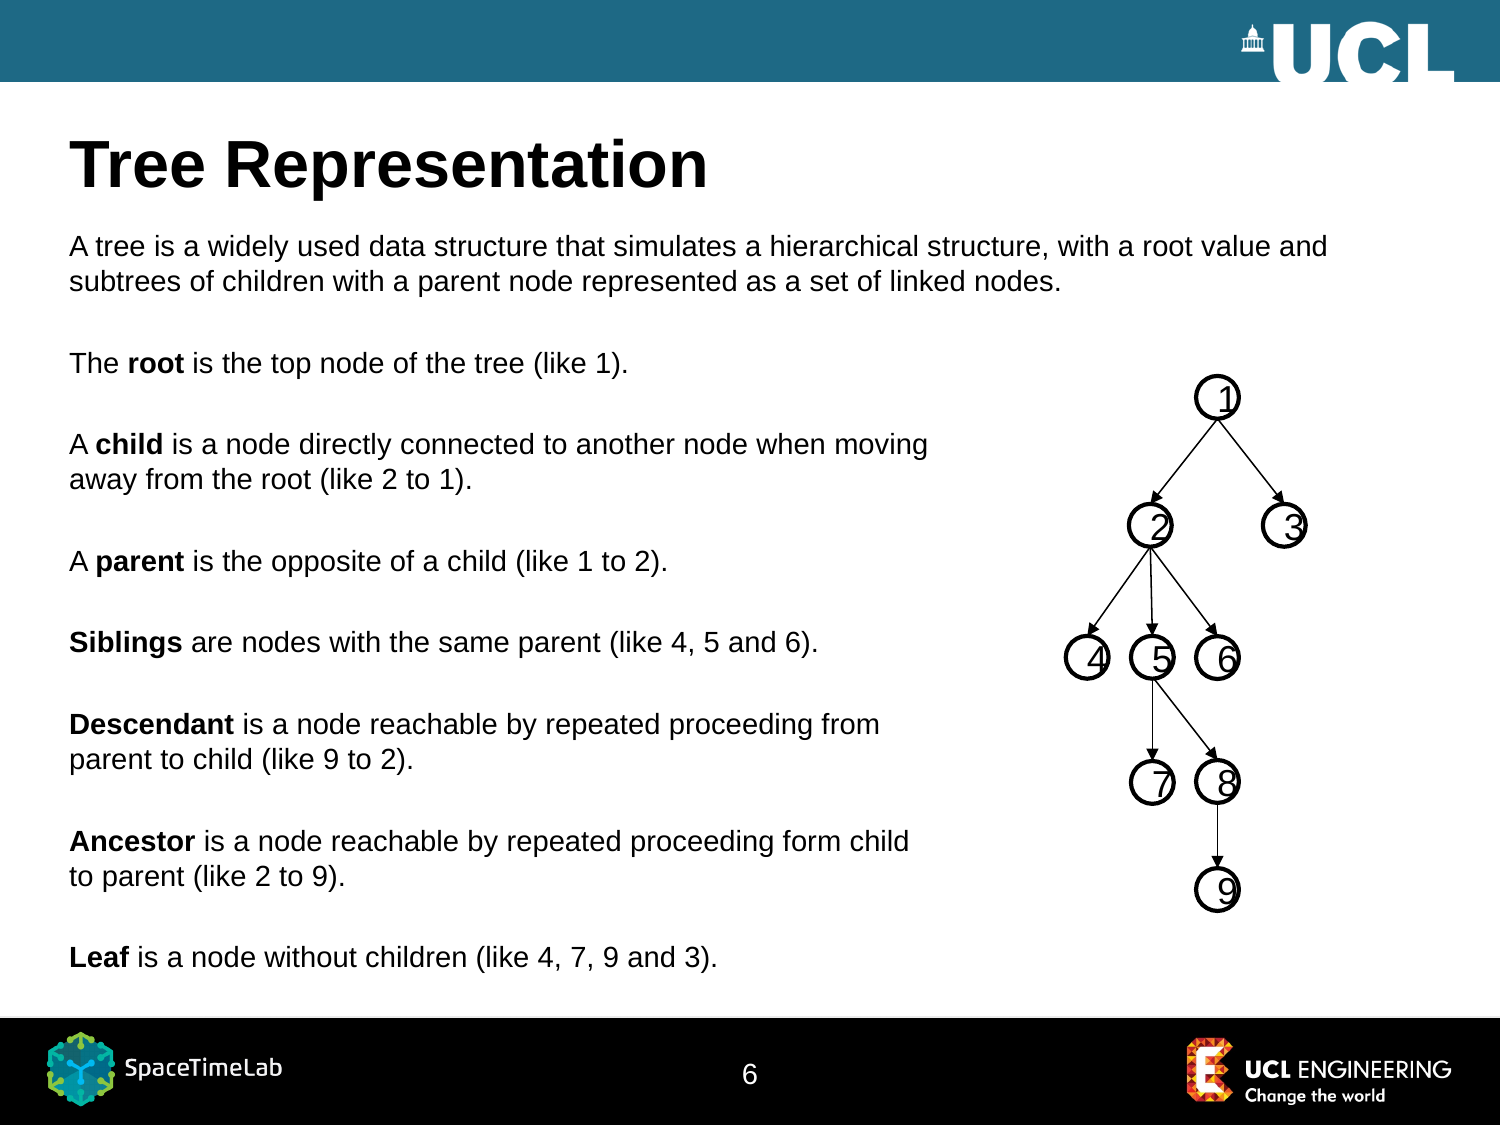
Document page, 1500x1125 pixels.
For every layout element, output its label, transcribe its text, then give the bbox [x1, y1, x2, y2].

list A tree is a widely used data structure that simulates a hierarchical structure, with a root value and subtrees of children with a parent node represented as a set of linked nodes. The root is the top node of the tree (like 1). A child is a node directly connected to another node when moving away from the root (like 2 to 1). A parent is the opposite of a child (like 1 to 2). Siblings are nodes with the same parent (like 4, 5 and 6). Descendant is a node reachable by repeated proceeding from parent to child (like 9 to 2). Ancestor is a node reachable by repeated proceeding form child to parent (like 2 to 9). Leaf is a node without children (like 4, 7, 9 and 3). [54, 219, 1447, 988]
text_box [1150, 418, 1216, 505]
footer 6 [496, 1042, 1004, 1103]
text_box 9 [1193, 866, 1241, 914]
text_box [1150, 546, 1218, 637]
text_box 2 [1126, 502, 1174, 545]
text_box 7 [1128, 759, 1176, 806]
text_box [1217, 418, 1285, 505]
title Tree Representation [54, 113, 1447, 197]
text_box 6 [1193, 634, 1241, 681]
text_box 5 [1128, 645, 1176, 681]
text_box 4 [1063, 634, 1111, 681]
text_box 8 [1193, 758, 1241, 805]
text_box 1 [1193, 373, 1241, 417]
picture [0, 990, 1500, 1125]
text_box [1086, 546, 1147, 637]
text_box 3 [1260, 502, 1308, 549]
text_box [1153, 678, 1218, 761]
